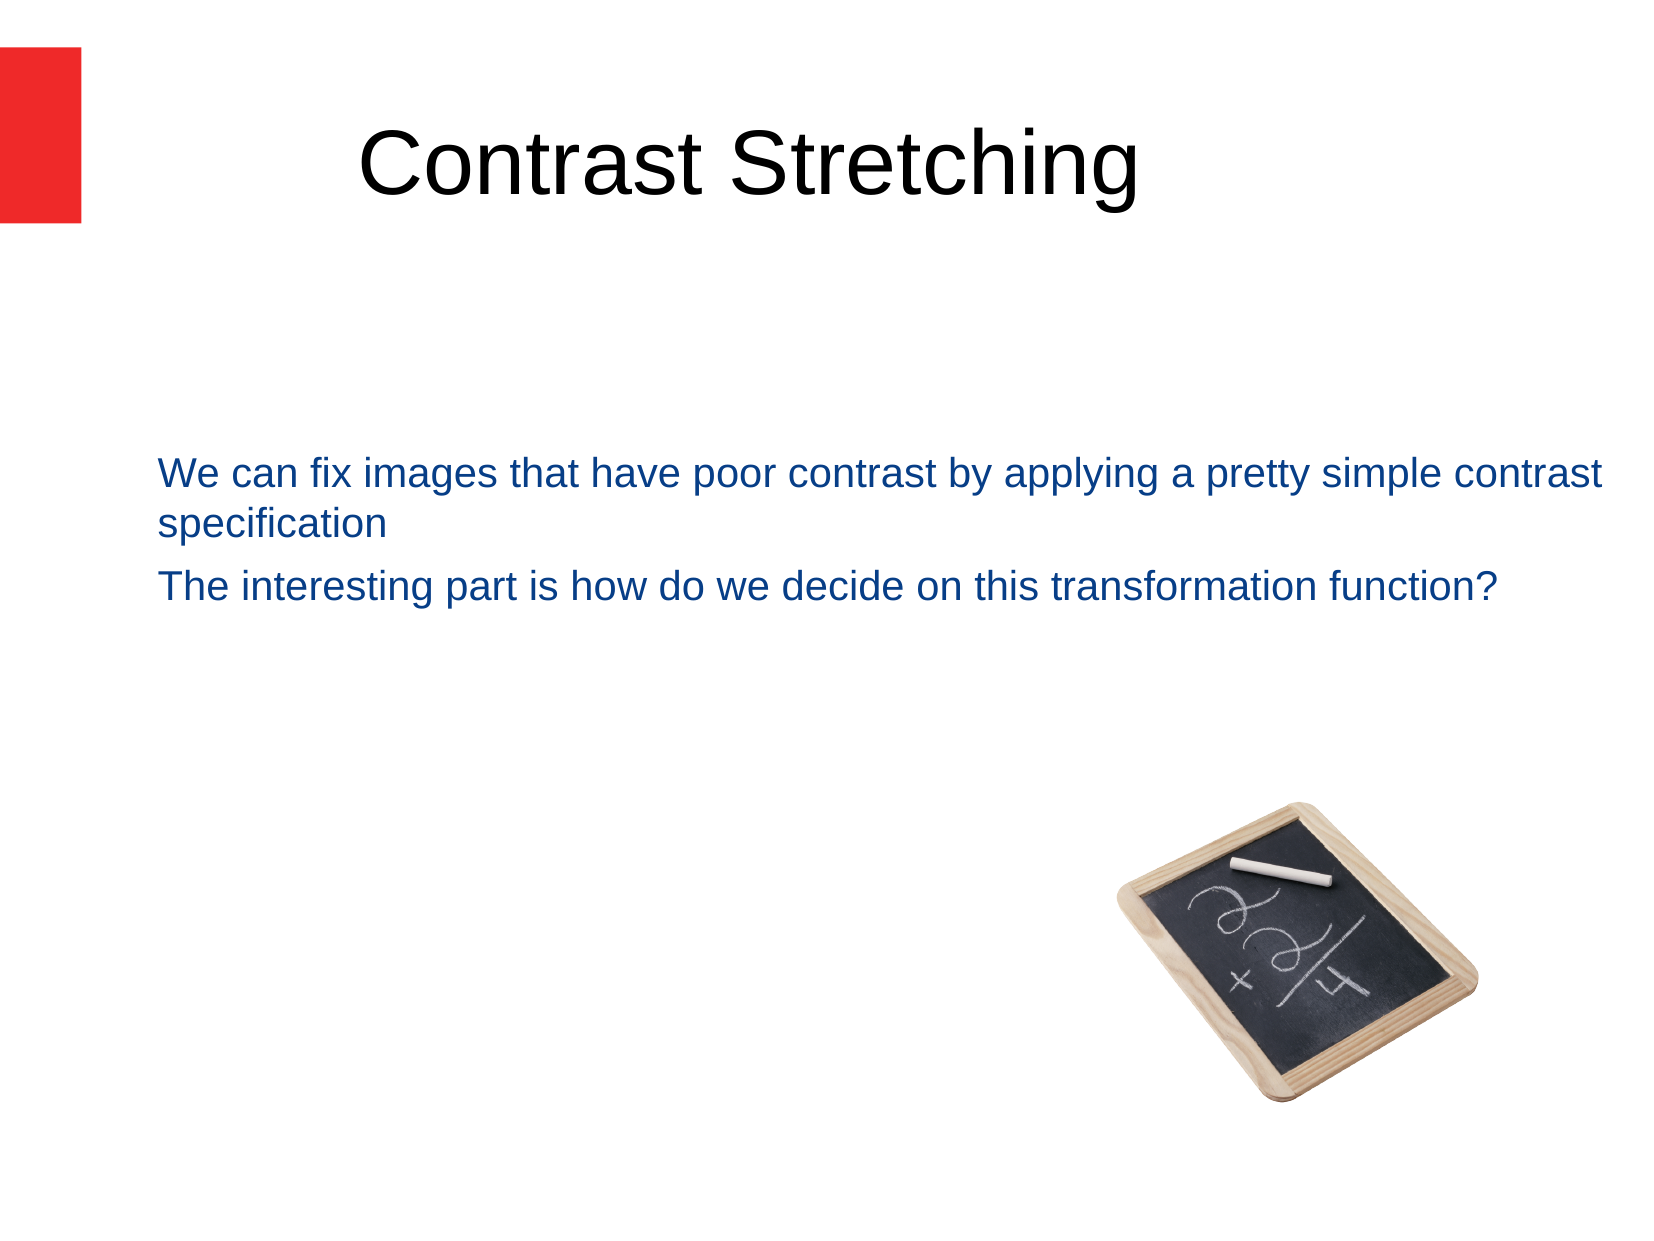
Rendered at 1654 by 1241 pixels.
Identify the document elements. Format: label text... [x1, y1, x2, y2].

picture [1113, 797, 1482, 1107]
text_box Contrast Stretching [74, 55, 1425, 261]
text_box We can fix images that have poor contrast by applying a pretty simple contrast specification The interesting part is how do we decide on this transformation function? [142, 438, 1624, 1005]
